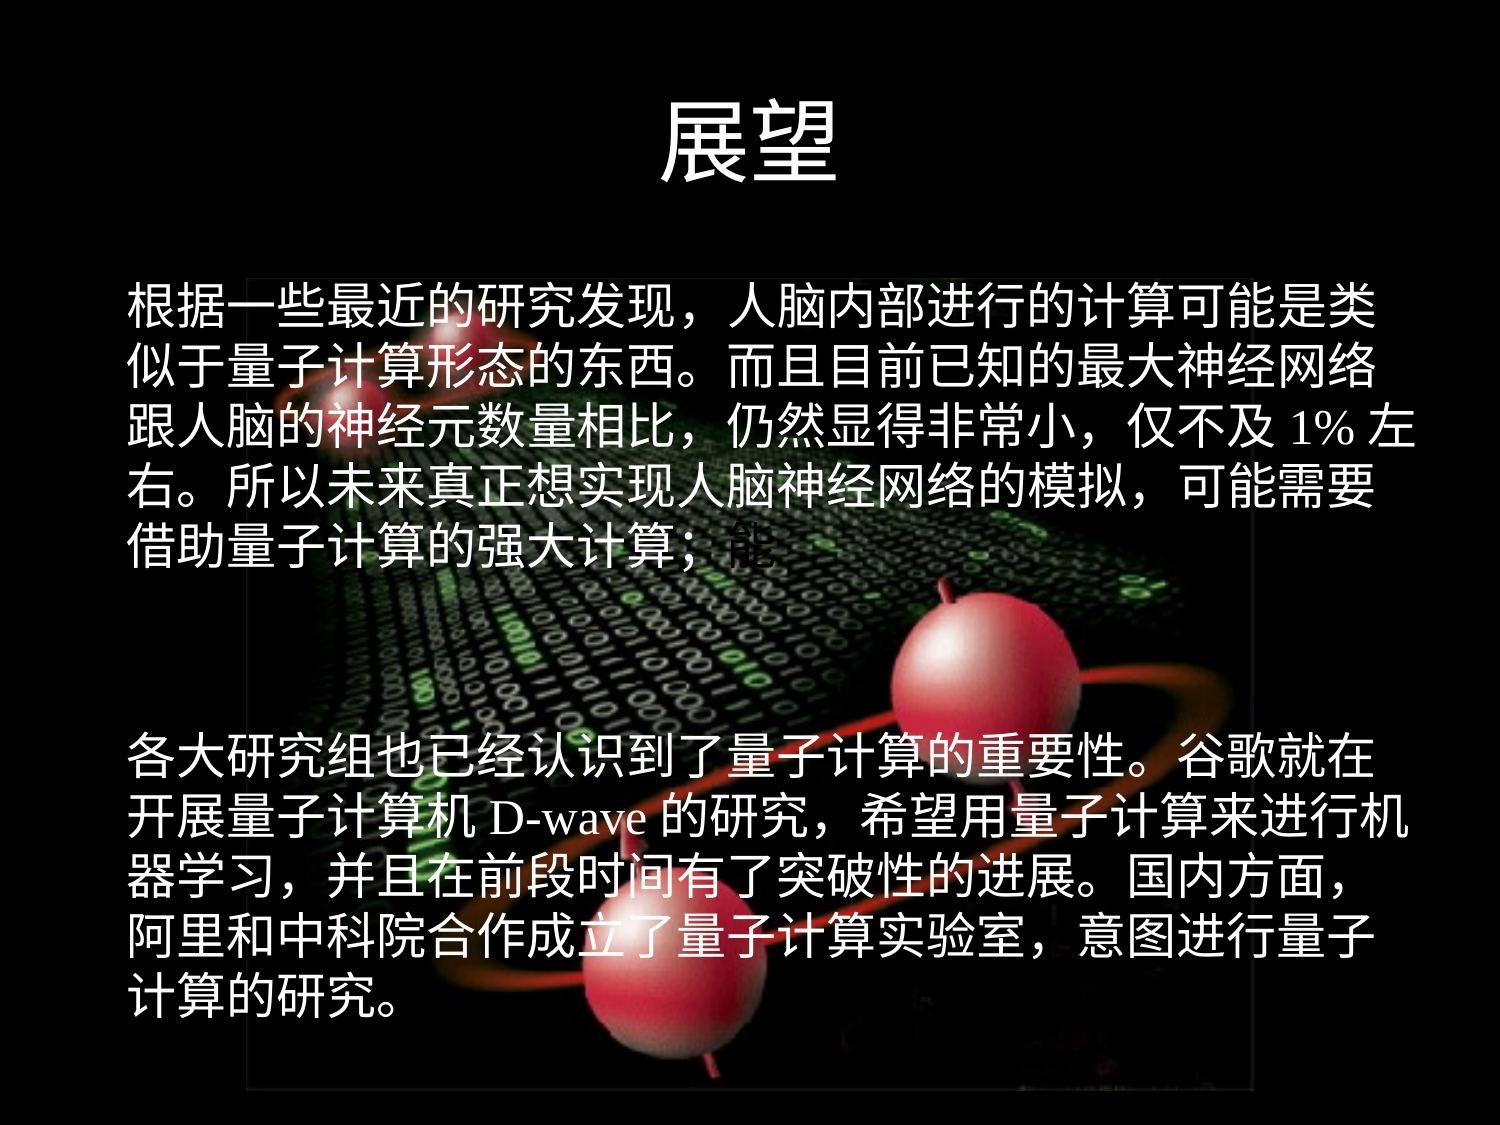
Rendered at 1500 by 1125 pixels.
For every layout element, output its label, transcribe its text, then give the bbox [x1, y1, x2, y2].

text_box 根据一些最近的研究发现，人脑内部进行的计算可能是类似于量子计算形态的东西。而且目前已知的最大神经网络跟人脑的神经元数量相比，仍然显得非常小，仅不及1%左右。所以未来真正想实现人脑神经网络的模拟，可能需要借助量子计算的强大计算；能 各大研究组也已经认识到了量子计算的重要性。谷歌就在开展量子计算机D-wave的研究，希望用量子计算来进行机器学习，并且在前段时间有了突破性的进展。国内方面，阿里和中科院合作成立了量子计算实验室，意图进行量子计算的研究。 力。 [112, 267, 1435, 1077]
picture [246, 278, 1254, 1091]
title 展望 [75, 45, 1425, 233]
